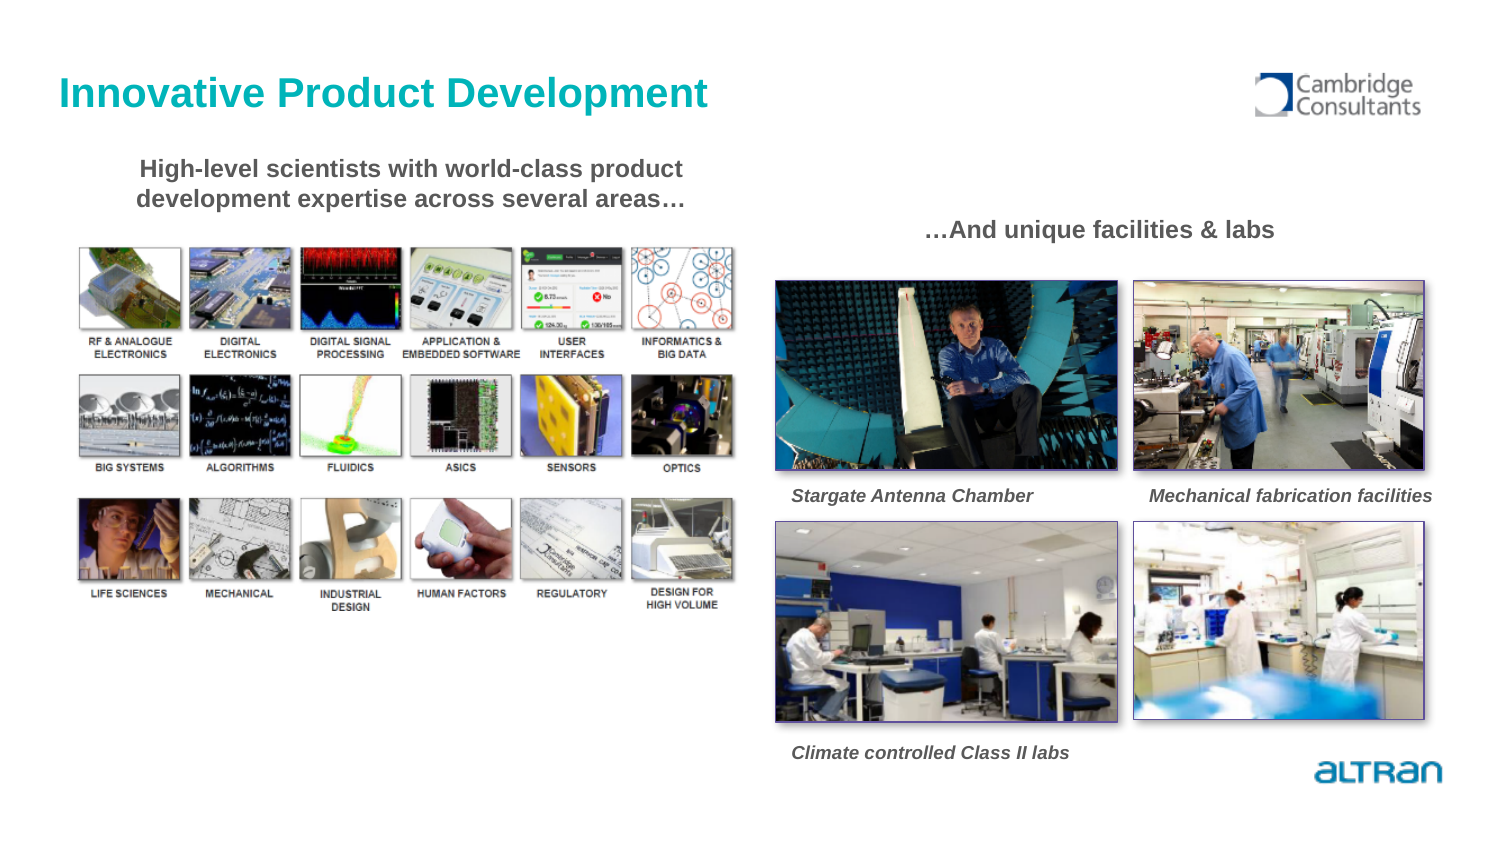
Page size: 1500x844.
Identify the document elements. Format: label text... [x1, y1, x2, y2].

title Innovative Product Development [58, 71, 1233, 127]
picture [1320, 773, 1333, 780]
picture [1310, 772, 1447, 788]
picture [1401, 773, 1414, 780]
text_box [70, 144, 1500, 772]
picture [1237, 58, 1439, 125]
